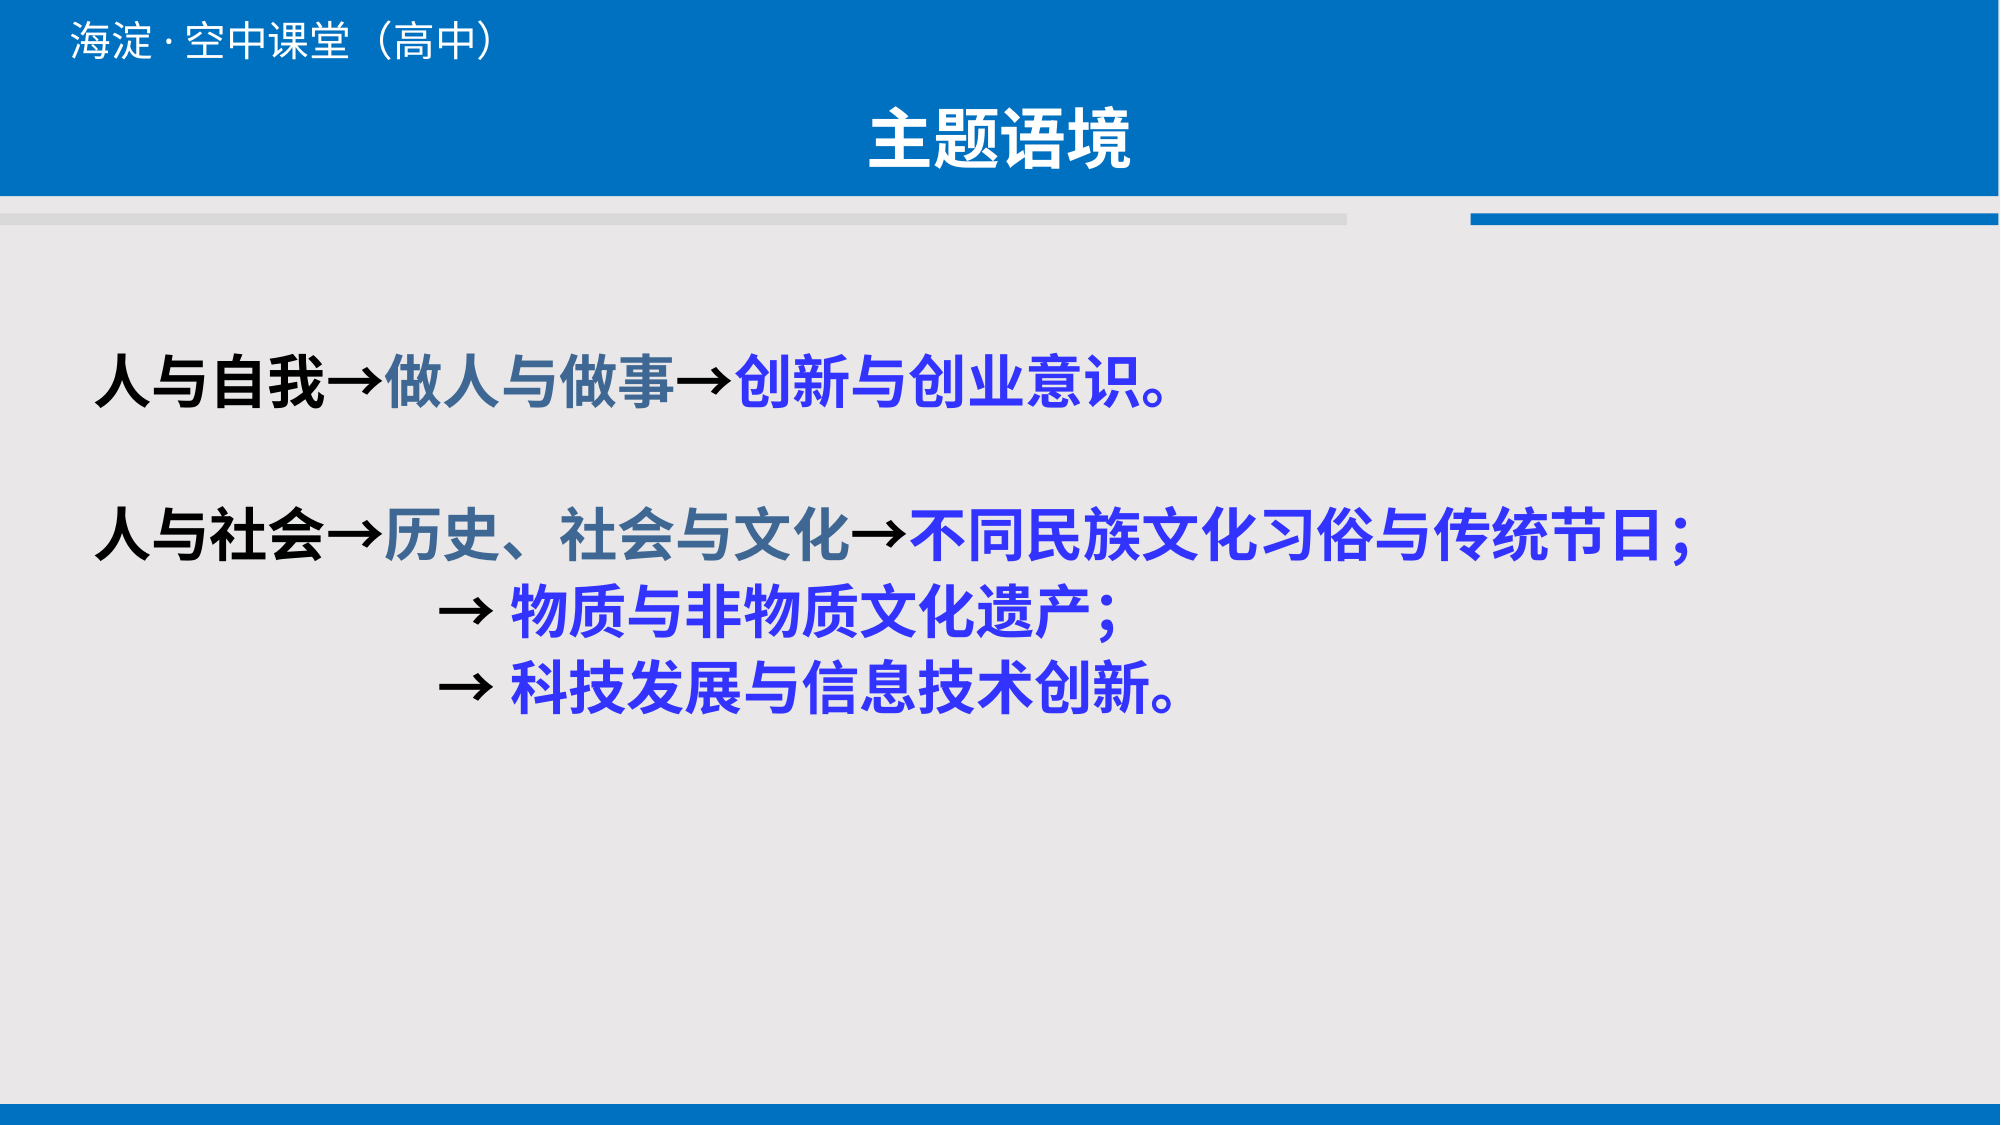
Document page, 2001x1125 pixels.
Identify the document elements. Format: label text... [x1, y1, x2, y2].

picture [0, 0, 2001, 1125]
text_box 主题语境 [208, 89, 1792, 185]
text_box 人与自我→做人与做事→创新与创业意识。 人与社会→历史、社会与文化→不同民族文化习俗与传统节日； →物质与非物质文化遗产； →科技发展与信息技术创新。 [78, 338, 1839, 729]
